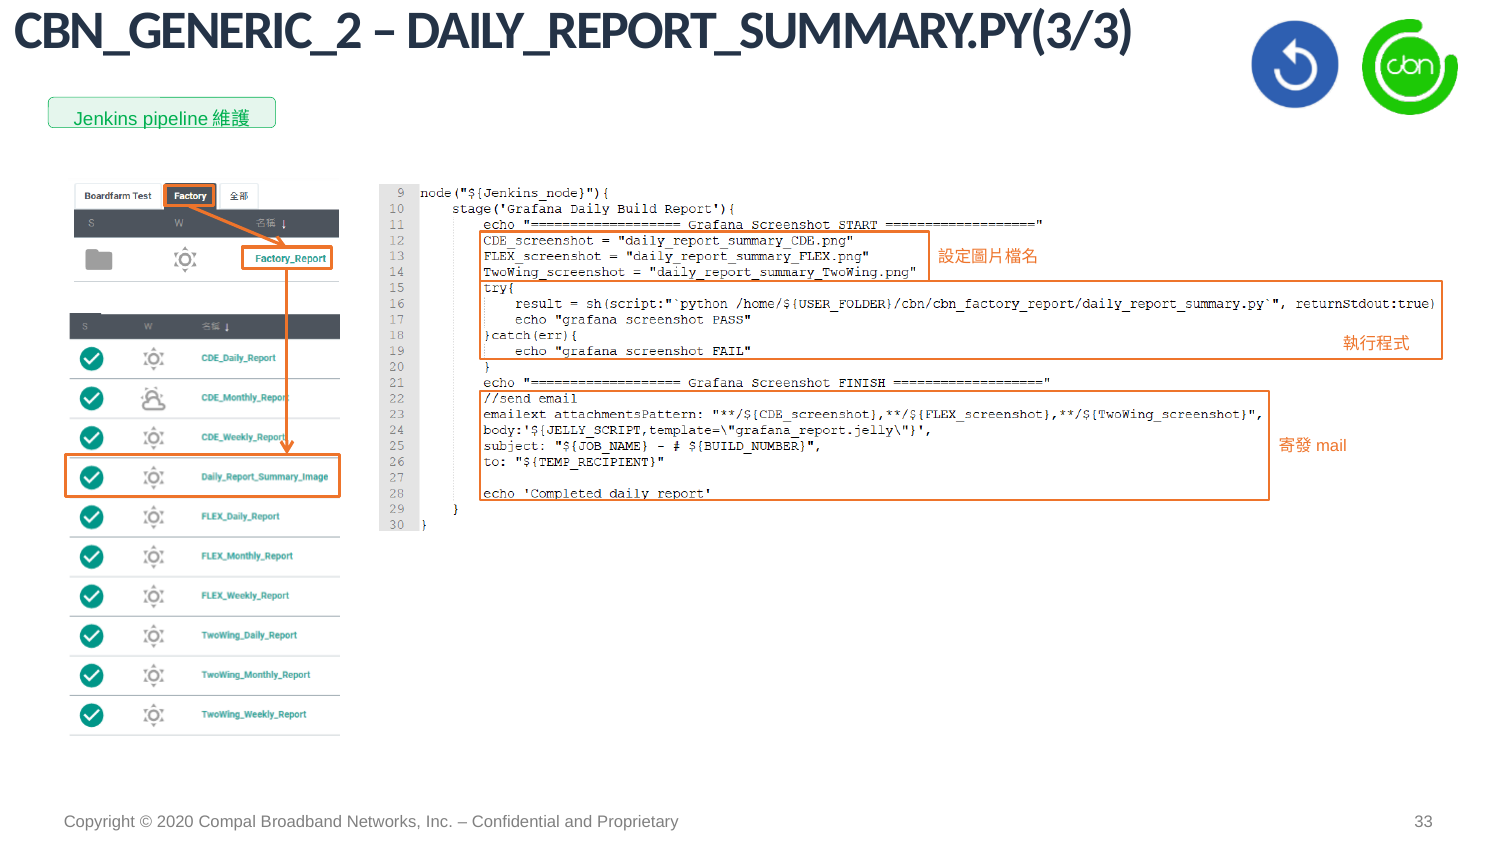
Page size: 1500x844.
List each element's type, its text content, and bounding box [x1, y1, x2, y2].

picture [1251, 20, 1339, 111]
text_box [64, 178, 341, 738]
text_box cbn_generic_2 – daily_report_summary.py(3/3) [0, 0, 1175, 86]
text_box Jenkins pipeline維護 [46, 95, 278, 130]
picture [1362, 19, 1458, 115]
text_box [379, 184, 1443, 531]
slide_number 33 [1372, 802, 1448, 839]
